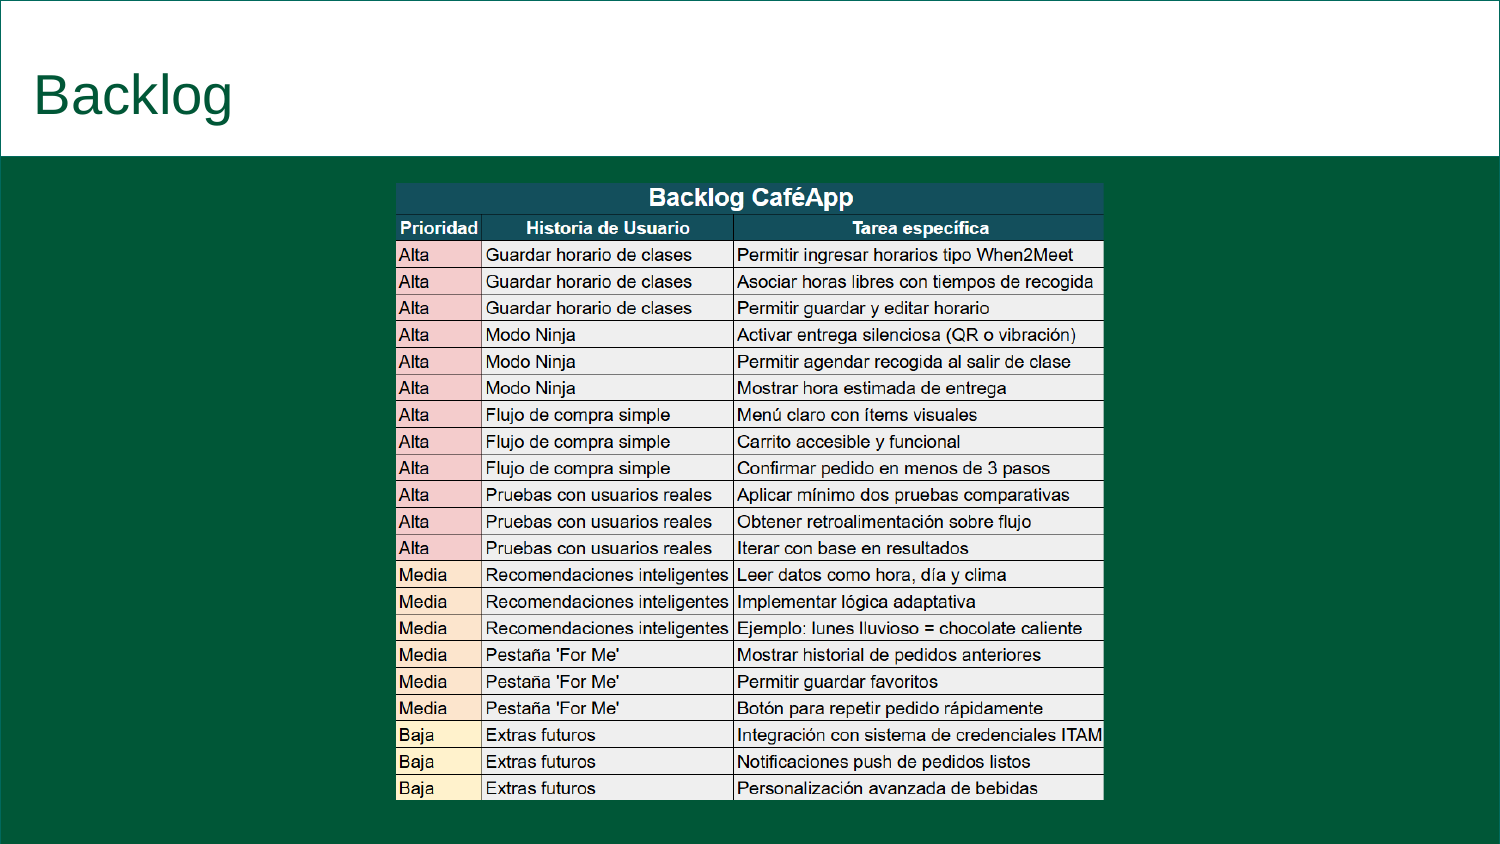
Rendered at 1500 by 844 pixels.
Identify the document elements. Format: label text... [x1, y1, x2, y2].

picture [395, 182, 1104, 800]
text_box [0, 156, 1500, 844]
title Backlog [18, 11, 1500, 142]
text_box [0, 0, 1500, 156]
